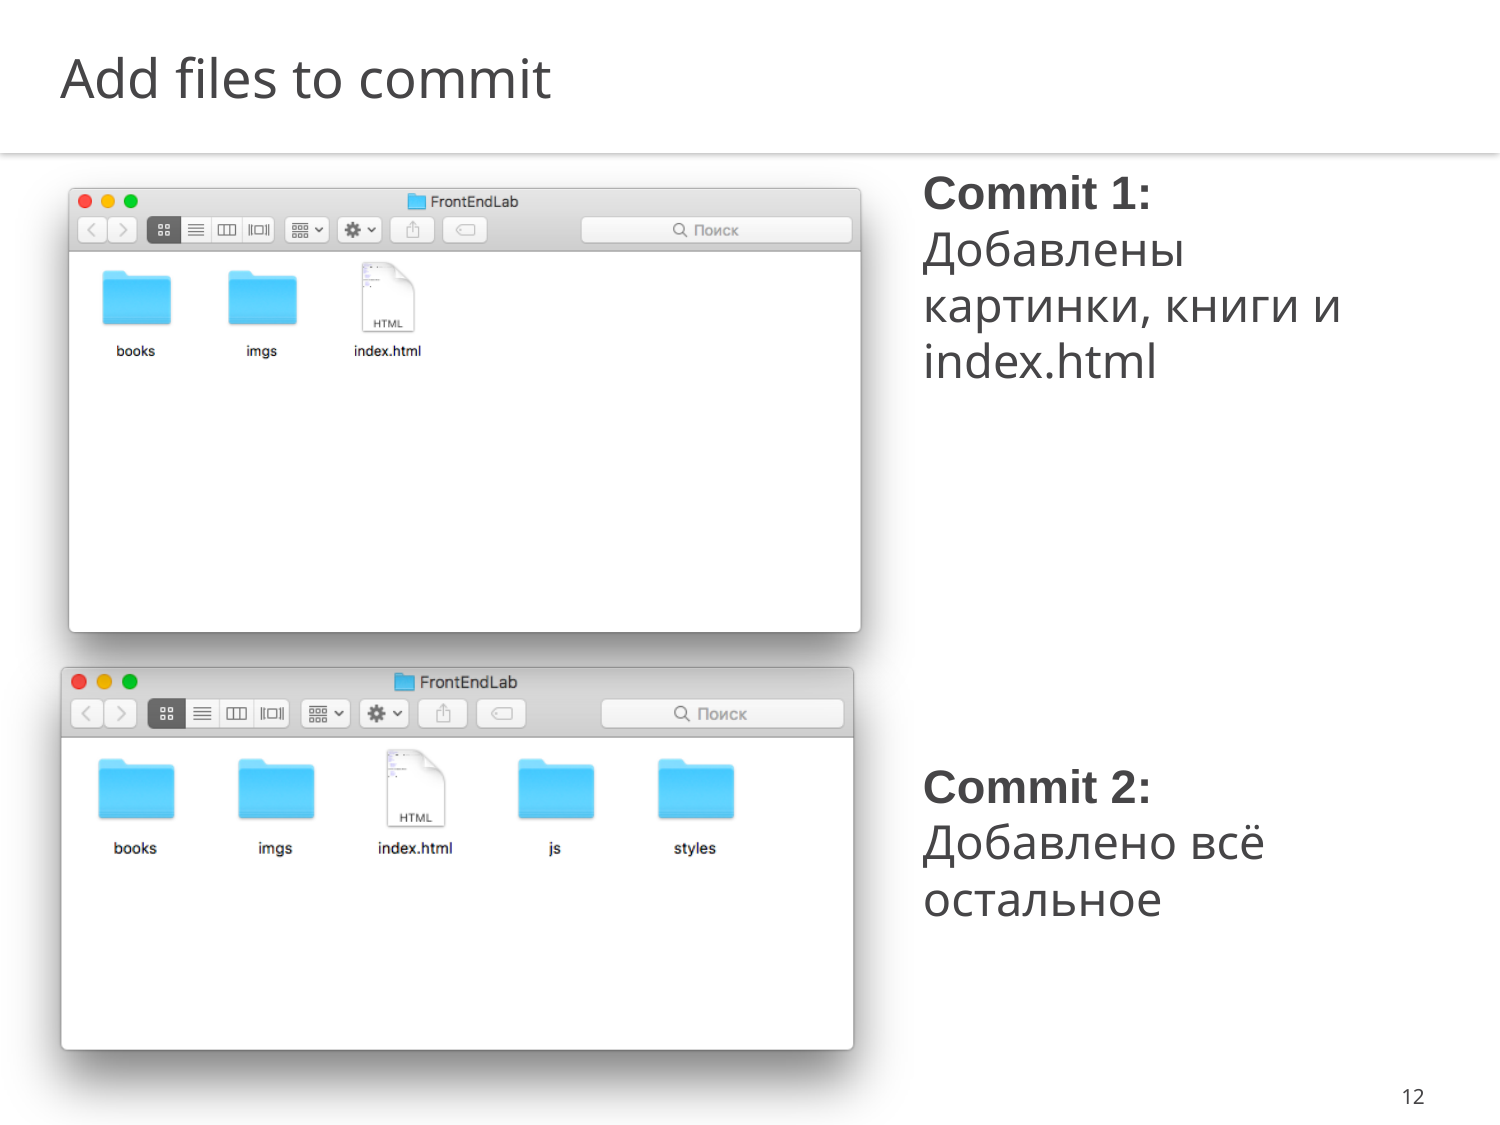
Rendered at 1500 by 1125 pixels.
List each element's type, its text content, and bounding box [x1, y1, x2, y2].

text_box Commit 1: Добавлены картинки, книги и index.html [930, 157, 1416, 394]
list Add files to commit [0, 0, 1500, 153]
picture [0, 152, 926, 1125]
text_box Commit 2: Добавлено всё остальное [929, 750, 1416, 932]
